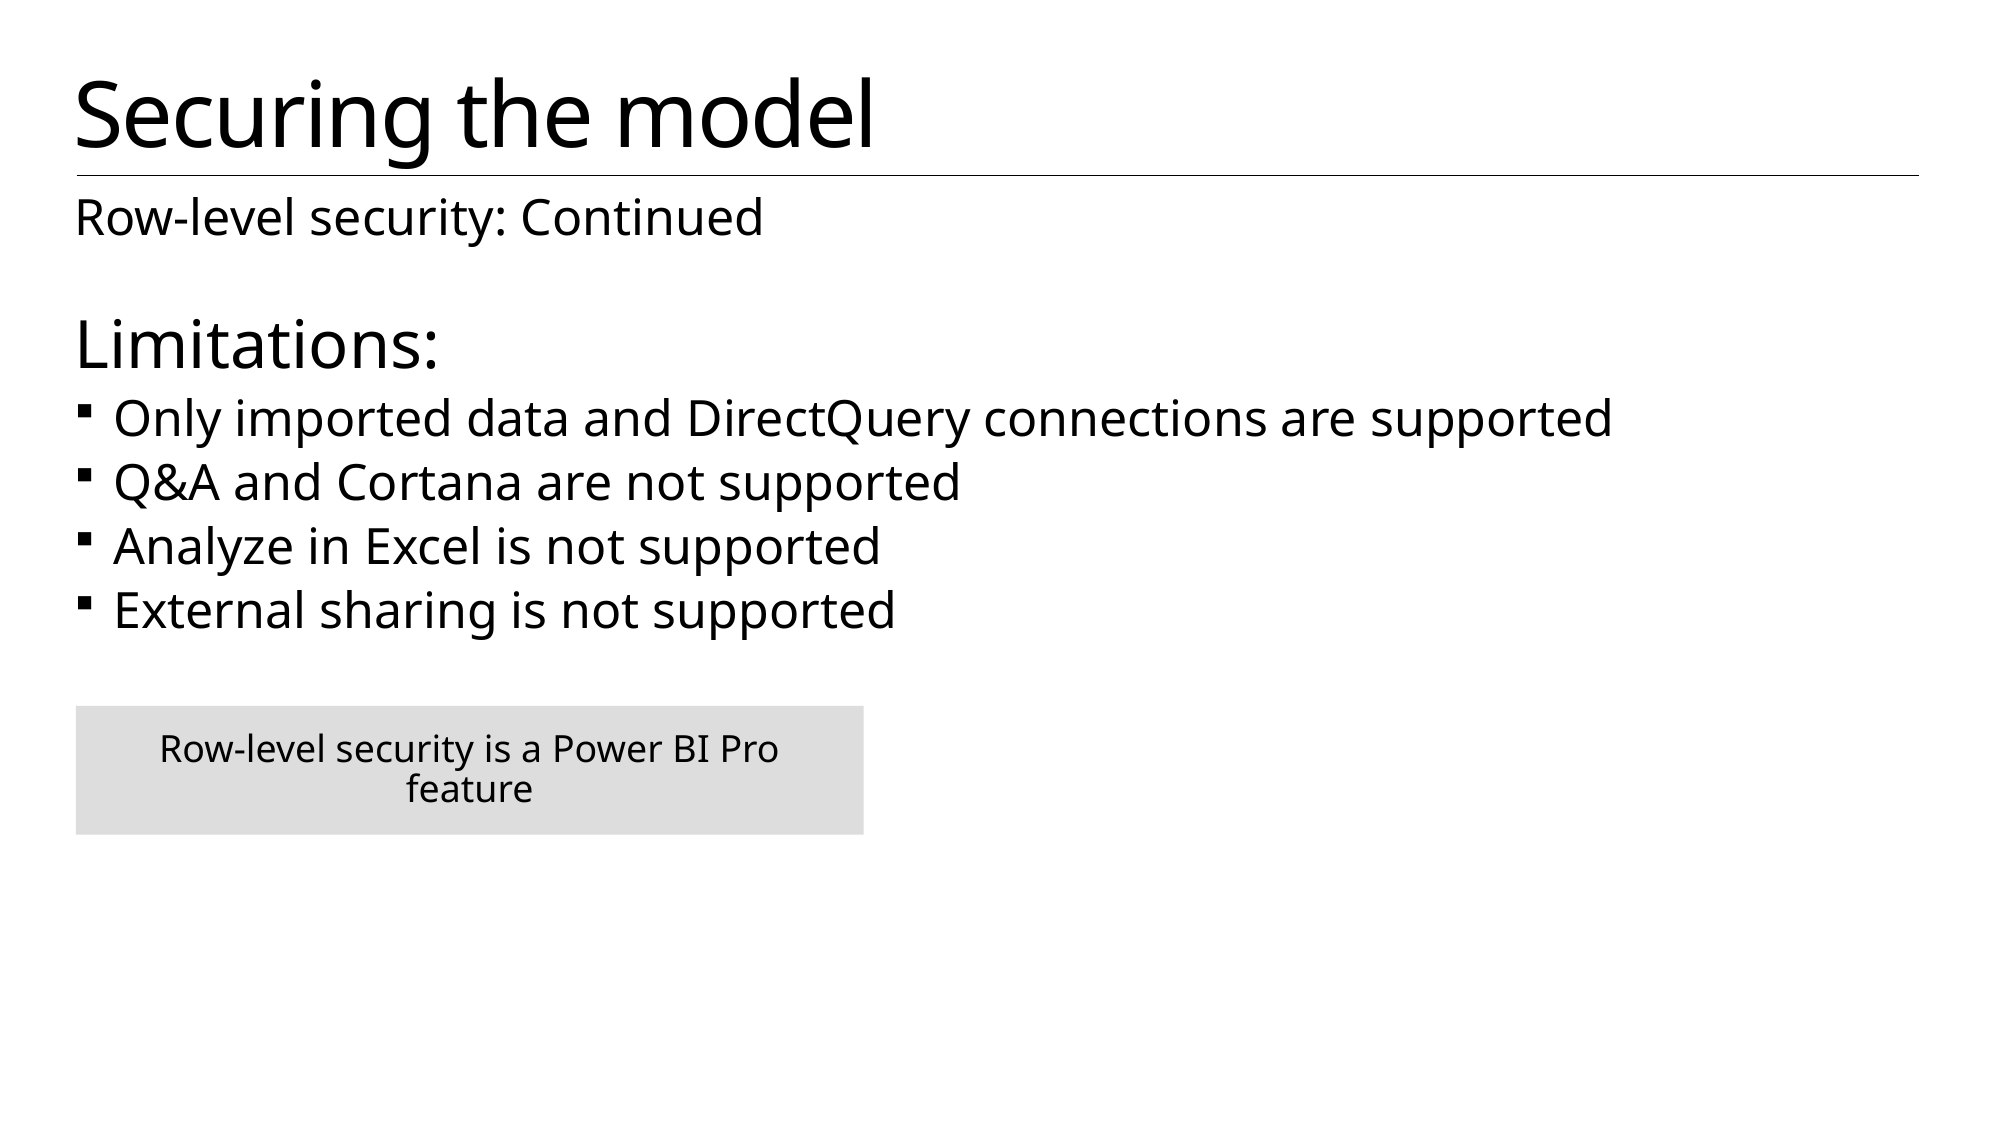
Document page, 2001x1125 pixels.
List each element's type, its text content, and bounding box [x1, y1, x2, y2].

text_box Row-level security is a Power BI Pro feature [75, 705, 864, 835]
list Row-level security: Continued [44, 191, 1957, 247]
title Securing the model [44, 59, 1957, 178]
list Limitations: Only imported data and DirectQuery connections are supported Q&A and Cortana are not supported Analyze in Excel is not supported External sharing is not supported [44, 287, 1957, 1125]
